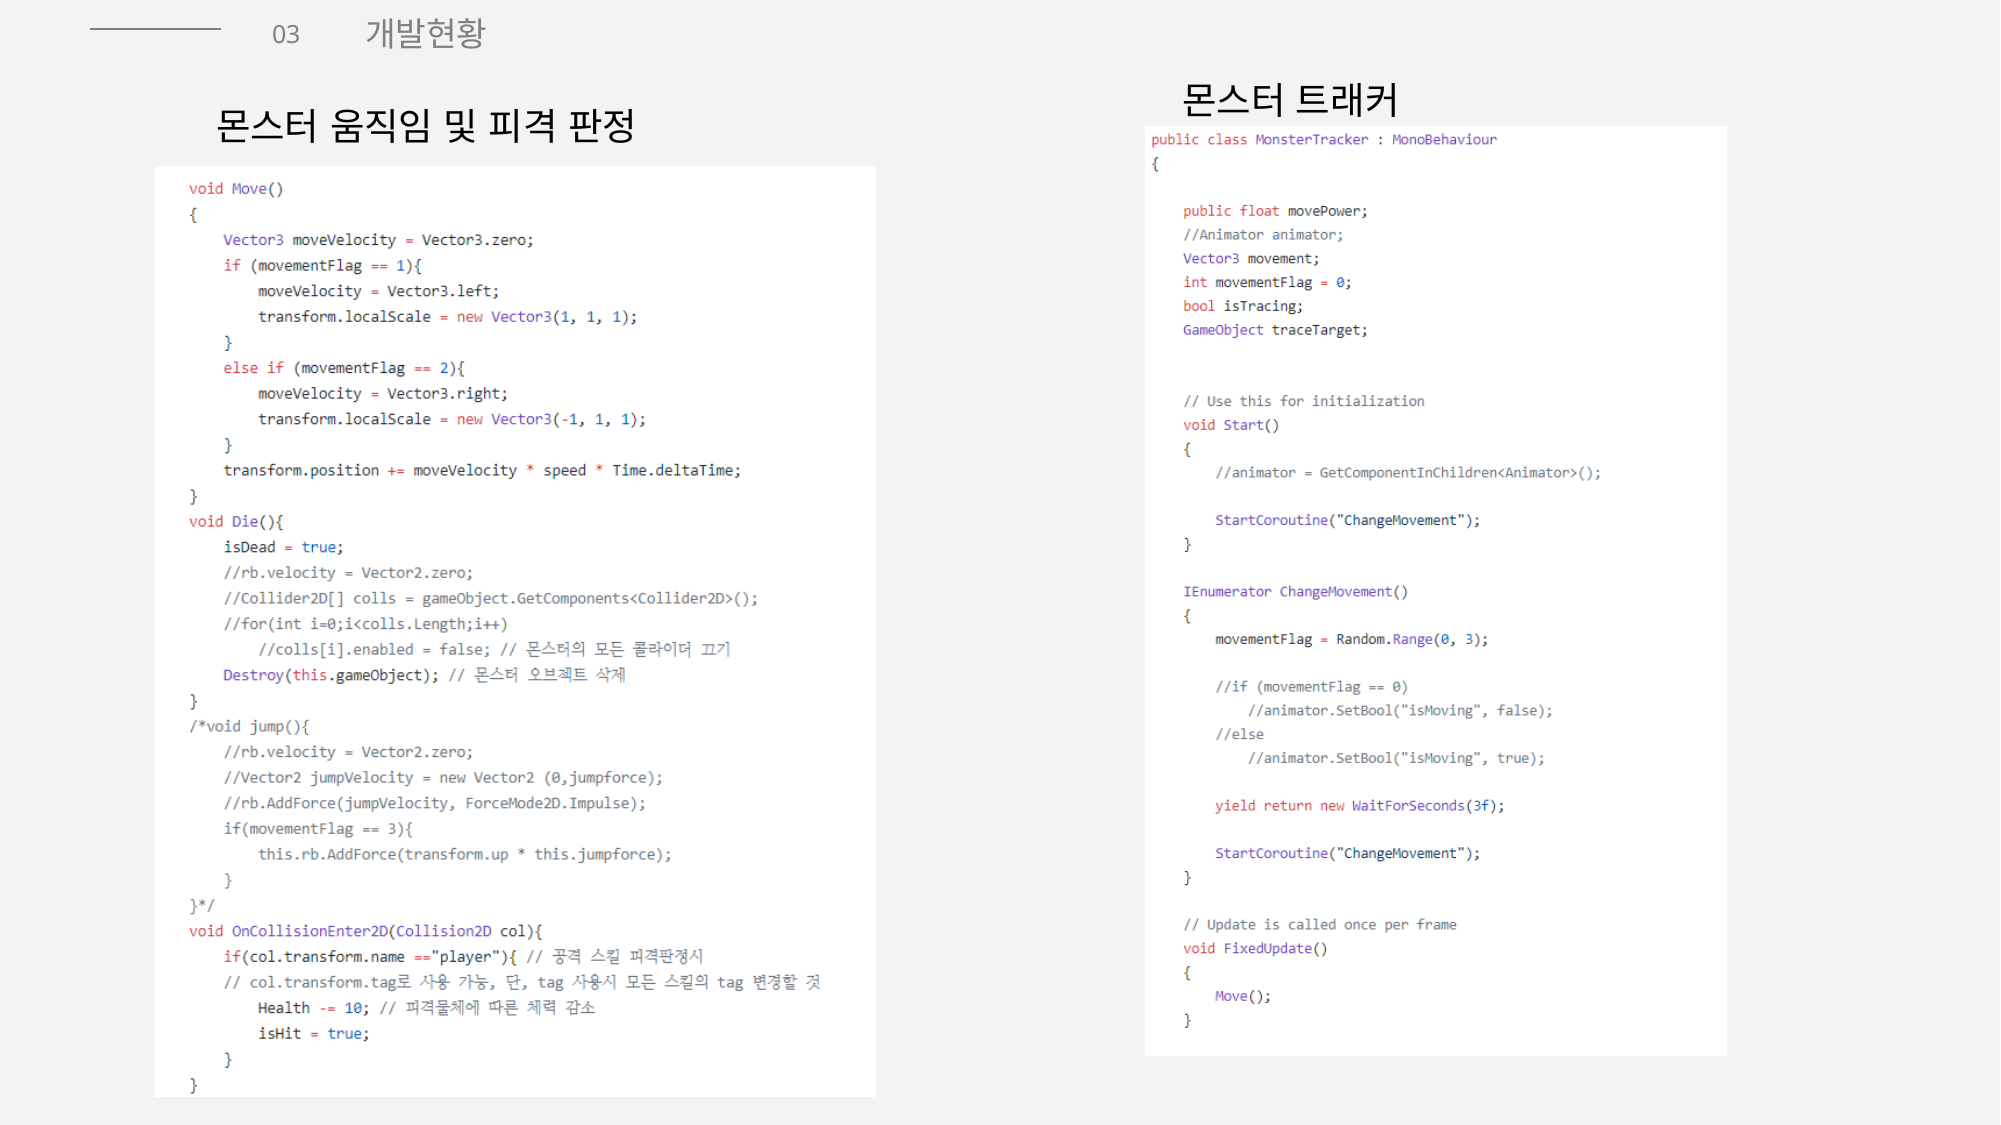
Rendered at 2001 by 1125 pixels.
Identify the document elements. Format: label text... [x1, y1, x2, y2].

picture [1145, 126, 1727, 1056]
text_box 03 [257, 10, 316, 56]
text_box 몬스터 움직임 및 피격 판정 [201, 95, 653, 155]
picture [155, 166, 876, 1097]
text_box 개발현황 [350, 5, 503, 61]
text_box 몬스터 트래커 [1167, 69, 1415, 126]
